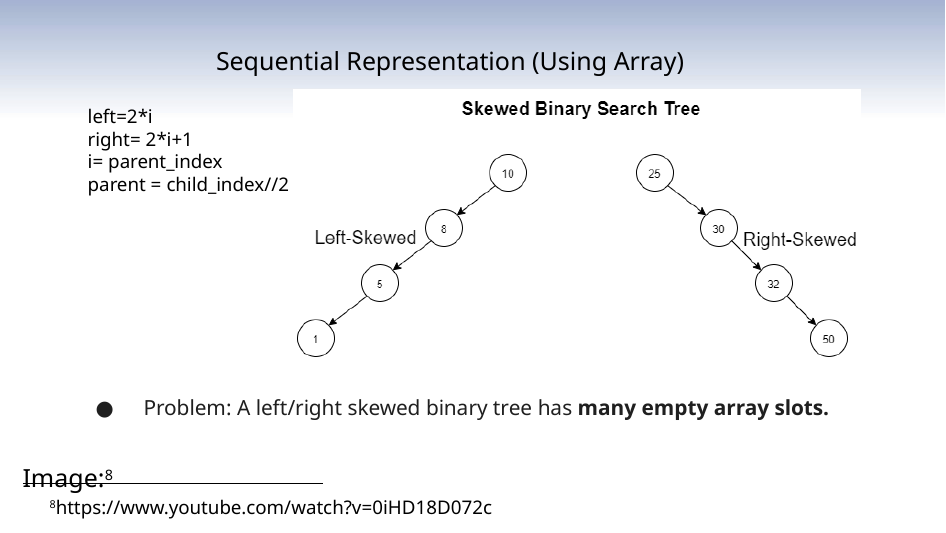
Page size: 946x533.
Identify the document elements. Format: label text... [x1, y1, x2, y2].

text_box left=2*i right= 2*i+1 i= parent_index parent = child_index//2 [72, 89, 292, 239]
picture [0, 0, 945, 366]
text_box Problem: A left/right skewed binary tree has many empty array slots. [53, 343, 898, 435]
text_box Image:8 8https://www.youtube.com/watch?v=0iHD18D072c [14, 456, 918, 519]
text_box Sequential Representation (Using Array) [141, 38, 854, 76]
